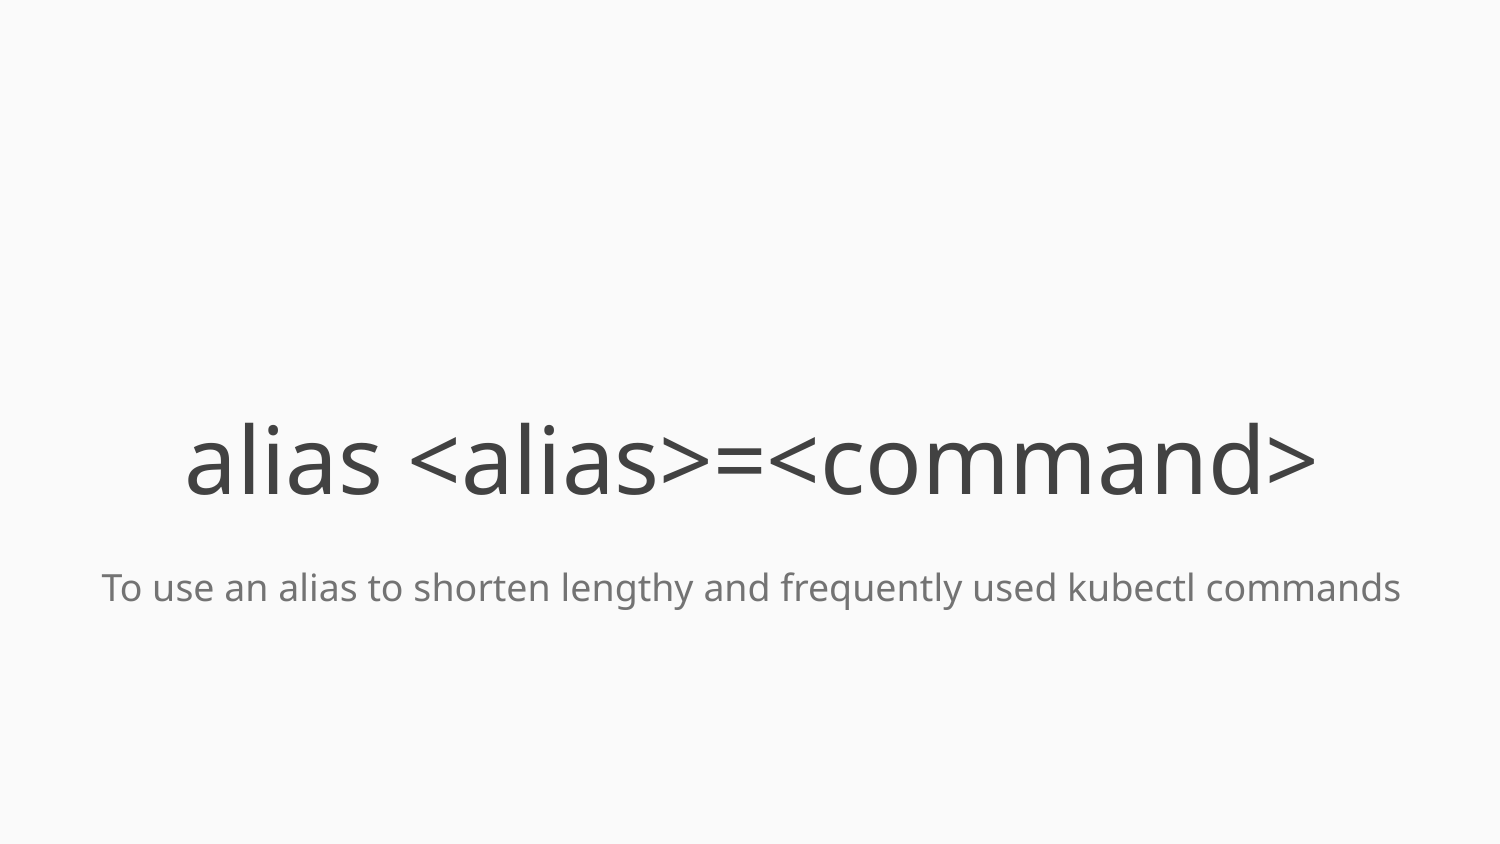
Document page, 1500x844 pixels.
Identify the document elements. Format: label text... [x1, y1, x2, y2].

list To use an alias to shorten lengthy and frequently used kubectl commands [78, 542, 1427, 756]
title alias <alias>=<command> [78, 206, 1427, 529]
